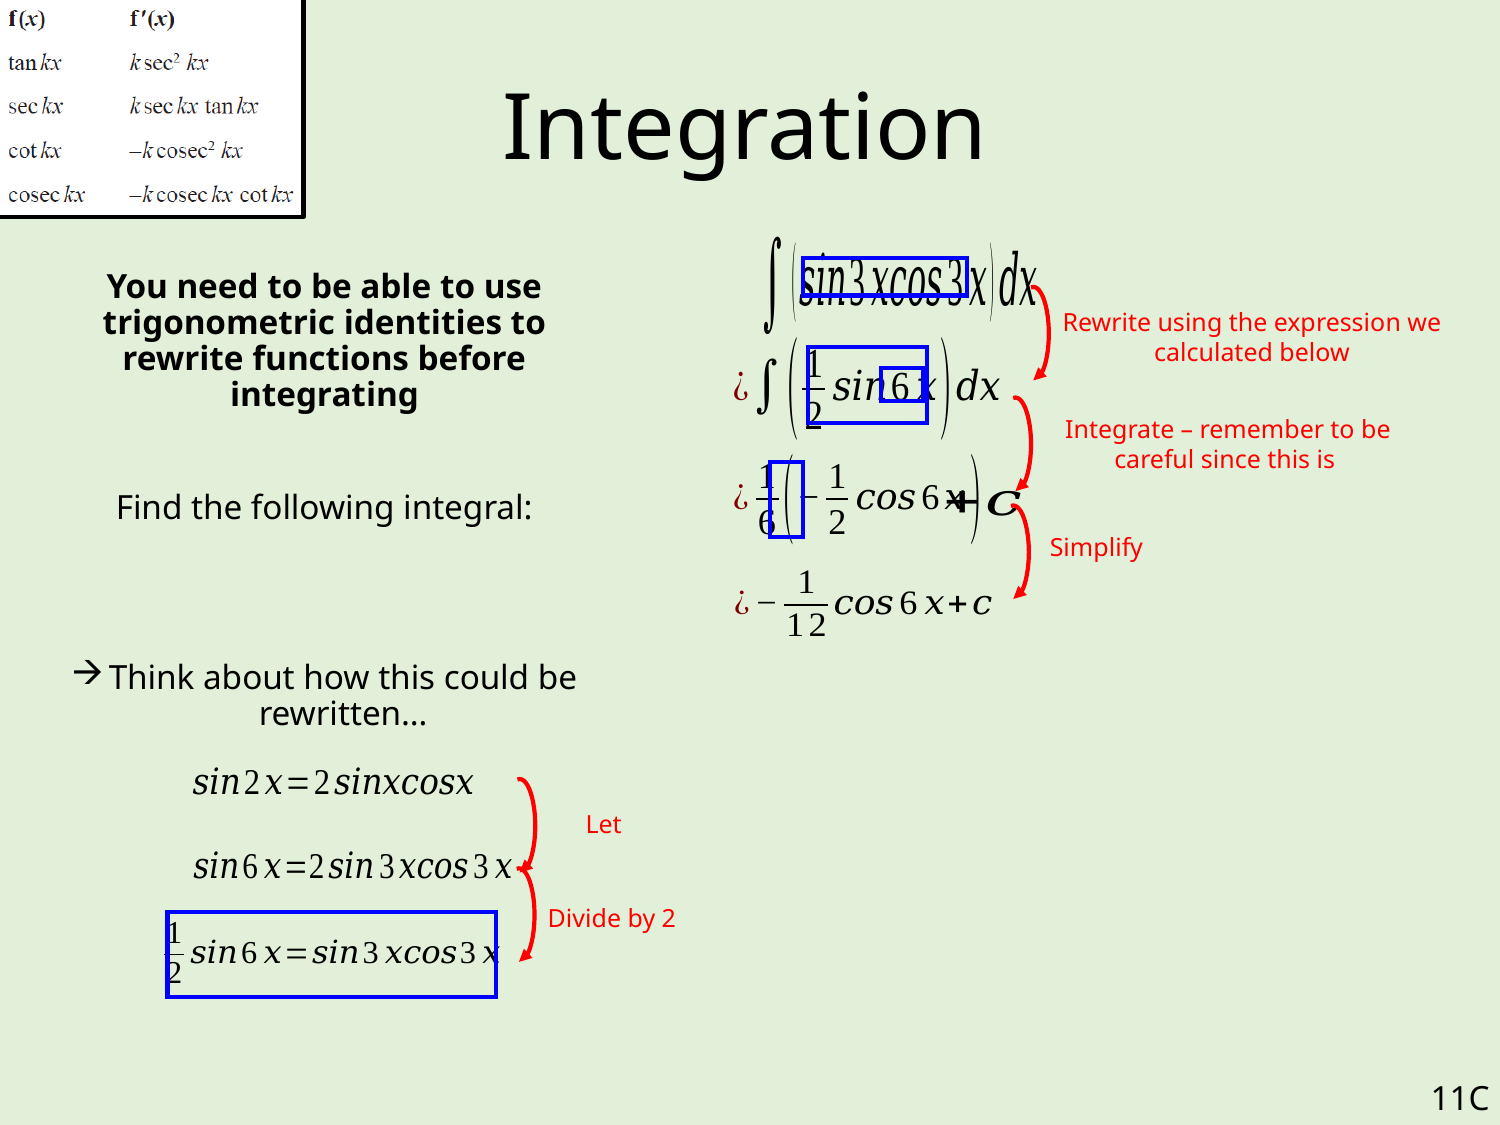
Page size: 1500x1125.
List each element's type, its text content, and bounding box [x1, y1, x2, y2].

text_box [516, 867, 534, 962]
picture [0, 0, 302, 216]
text_box [1030, 286, 1047, 381]
text_box [1010, 504, 1029, 599]
text_box [769, 461, 804, 538]
text_box [517, 778, 536, 871]
text_box 11C [1415, 1069, 1500, 1125]
text_box Simplify [1028, 523, 1165, 569]
text_box [802, 257, 968, 297]
text_box Divide by 2 [530, 895, 694, 940]
title Integration [98, 21, 1393, 239]
text_box [807, 346, 928, 424]
text_box [1013, 397, 1032, 492]
text_box [166, 911, 497, 998]
text_box Rewrite using the expression we calculated below [1044, 299, 1460, 374]
